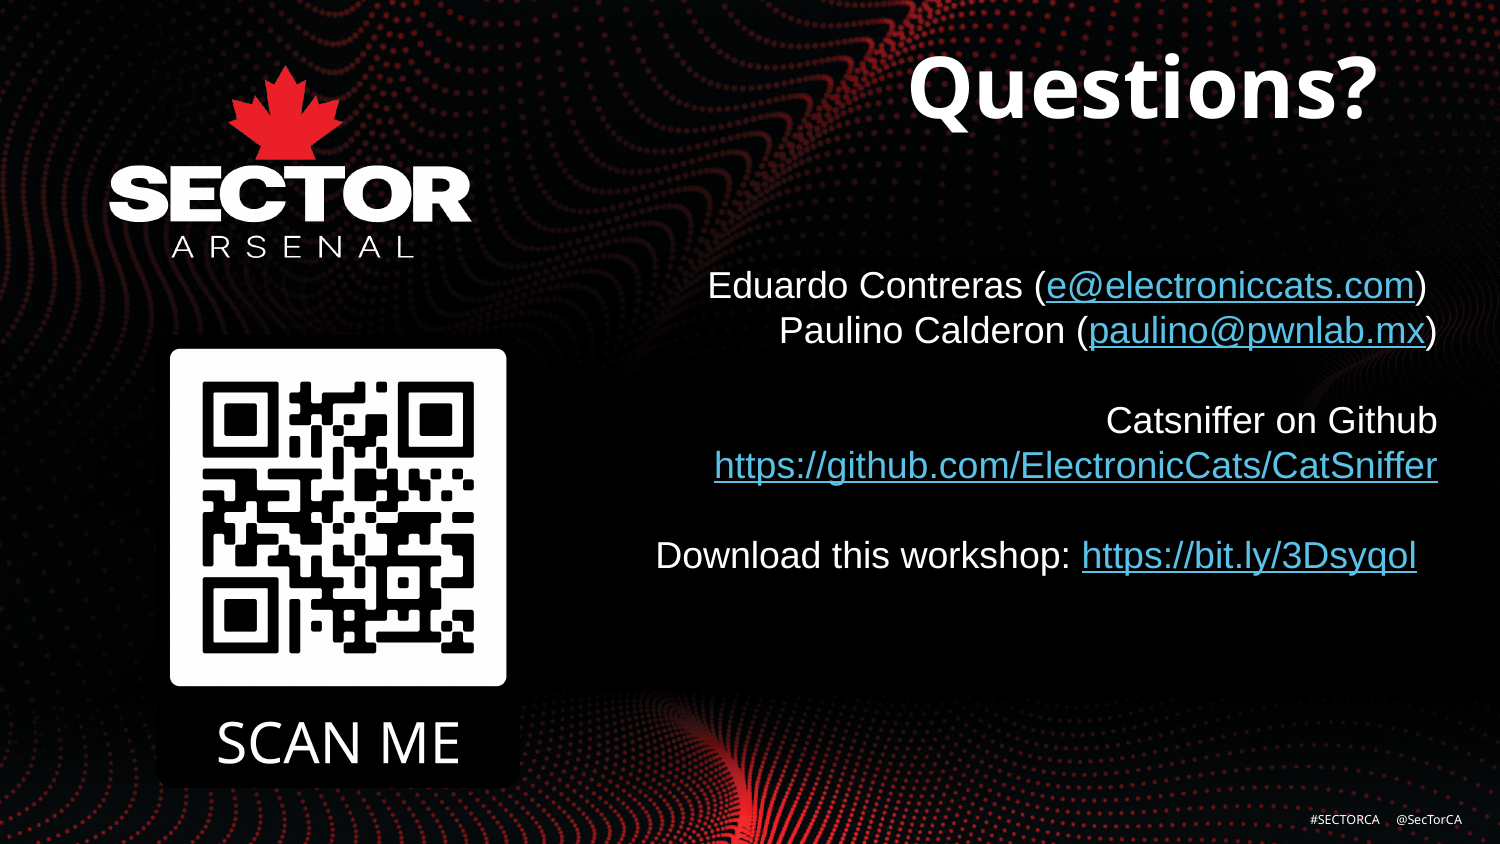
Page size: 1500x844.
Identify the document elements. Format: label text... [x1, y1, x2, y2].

text_box Eduardo Contreras (e@electroniccats.com) Paulino Calderon (paulino@pwnlab.mx) Catsniffer on Github https://github.com/ElectronicCats/CatSniffer Download this workshop: https://bit.ly/3Dsyqol [166, 256, 1448, 768]
text_box Questions? [519, 41, 1382, 140]
picture [0, 0, 1500, 844]
